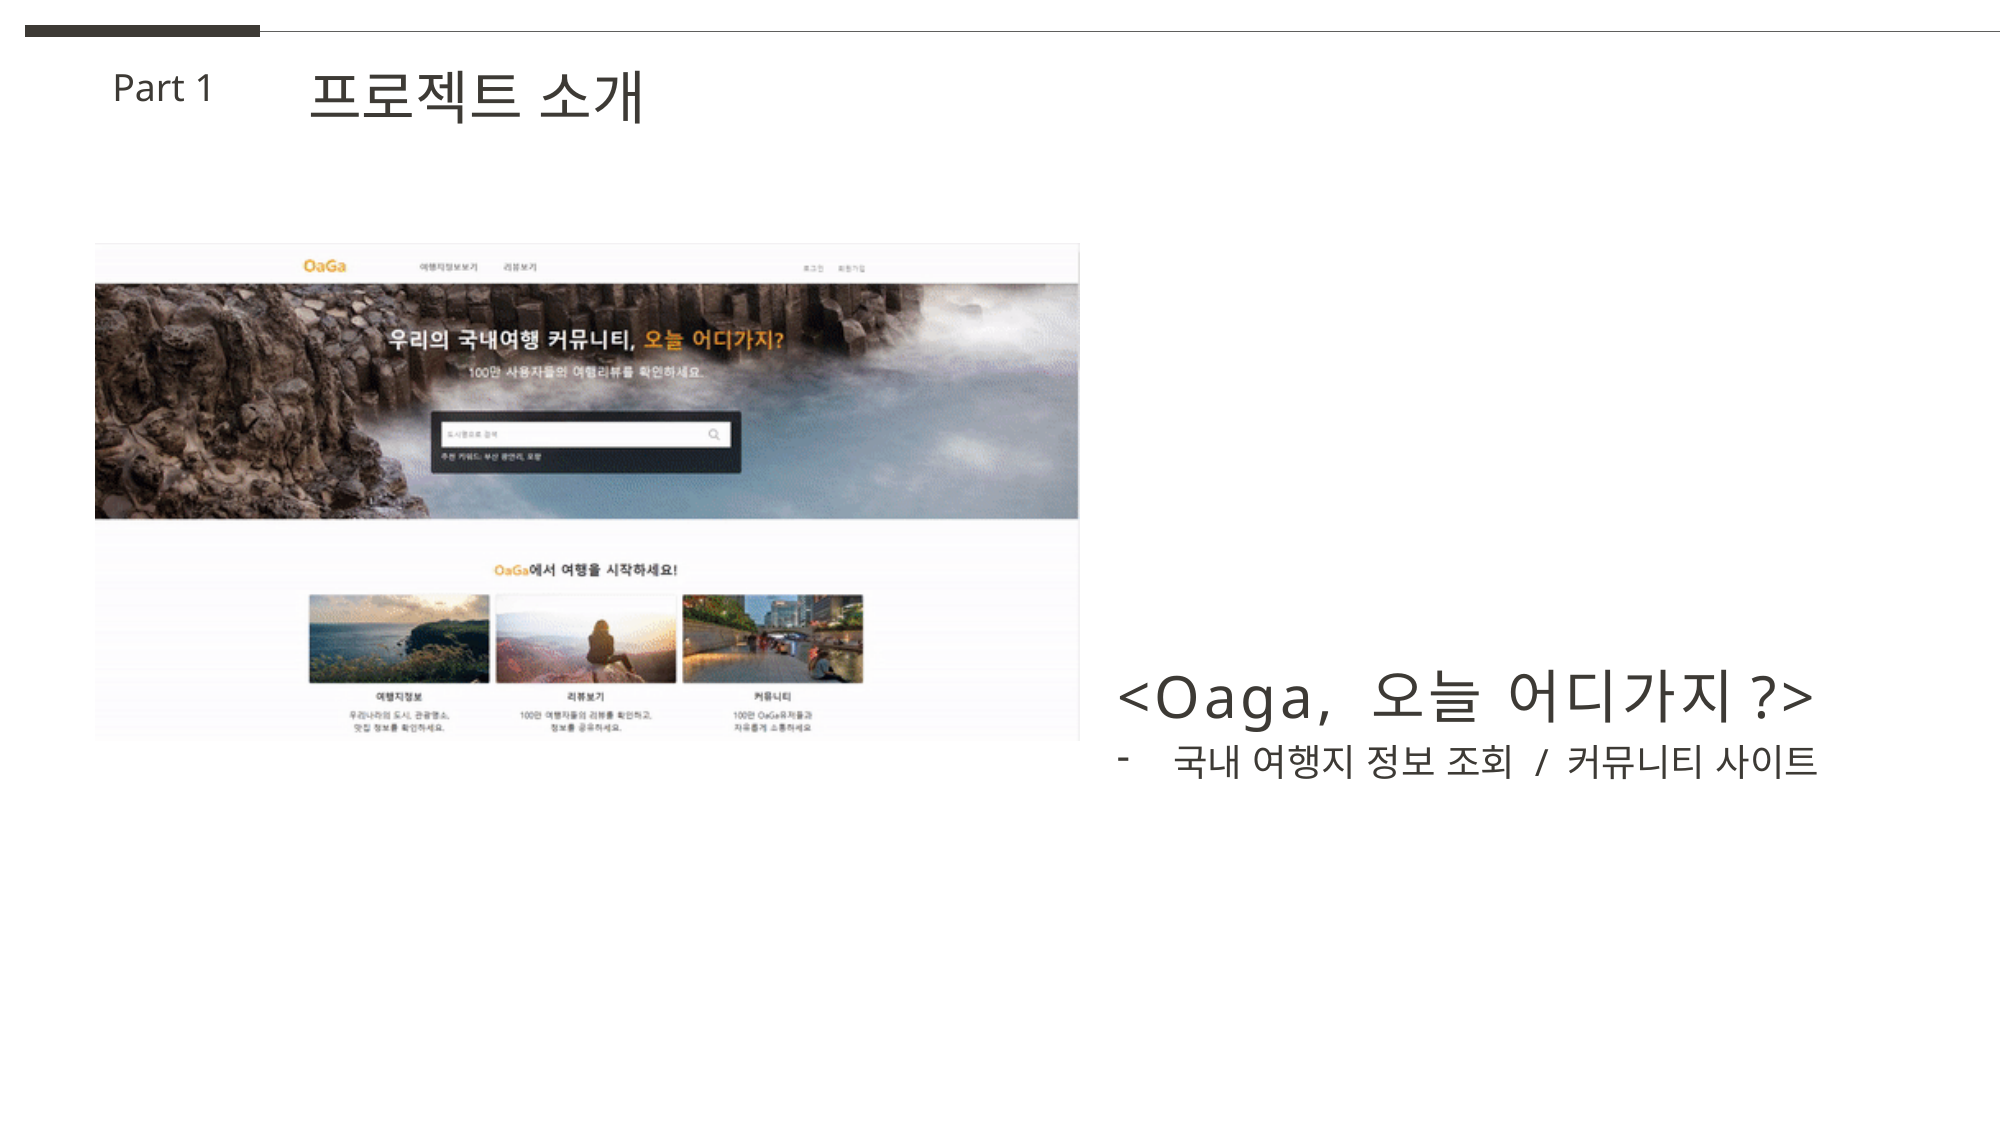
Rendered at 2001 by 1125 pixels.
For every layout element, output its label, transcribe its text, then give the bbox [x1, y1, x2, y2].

picture [95, 243, 1080, 741]
text_box Part 1 [97, 56, 232, 117]
text_box <Oaga, 오늘 어디가지?> 국내 여행지 정보 조회 / 커뮤니티 사이트 [1102, 638, 1969, 792]
text_box 프로젝트 소개 [293, 54, 661, 139]
